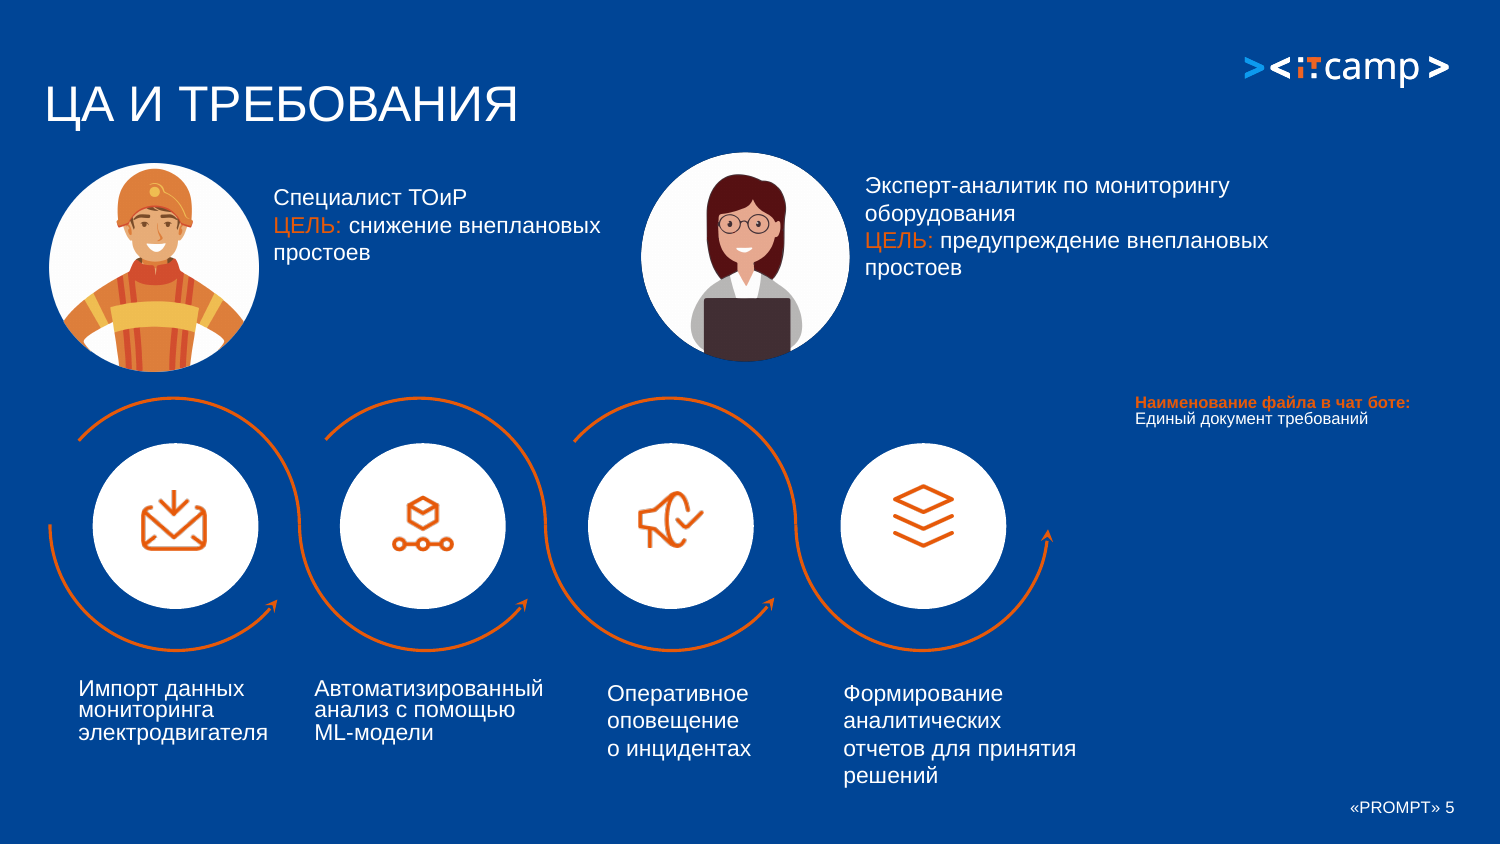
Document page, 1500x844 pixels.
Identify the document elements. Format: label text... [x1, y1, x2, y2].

slide_number «PROMPT» 5 [1163, 784, 1470, 830]
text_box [46, 397, 1099, 798]
picture [49, 162, 259, 372]
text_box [1244, 50, 1449, 81]
text_box Наименование файла в чат боте: Единый документ требований [1120, 387, 1439, 455]
picture [641, 151, 851, 363]
text_box ЦА И ТРЕБОВАНИЯ [29, 51, 1108, 164]
text_box Эксперт-аналитик по мониторингу оборудования ЦЕЛЬ: предупреждение внеплановых простоев [855, 163, 1298, 310]
text_box Специалист ТОиР ЦЕЛЬ: снижение внеплановых простоев [263, 175, 636, 295]
